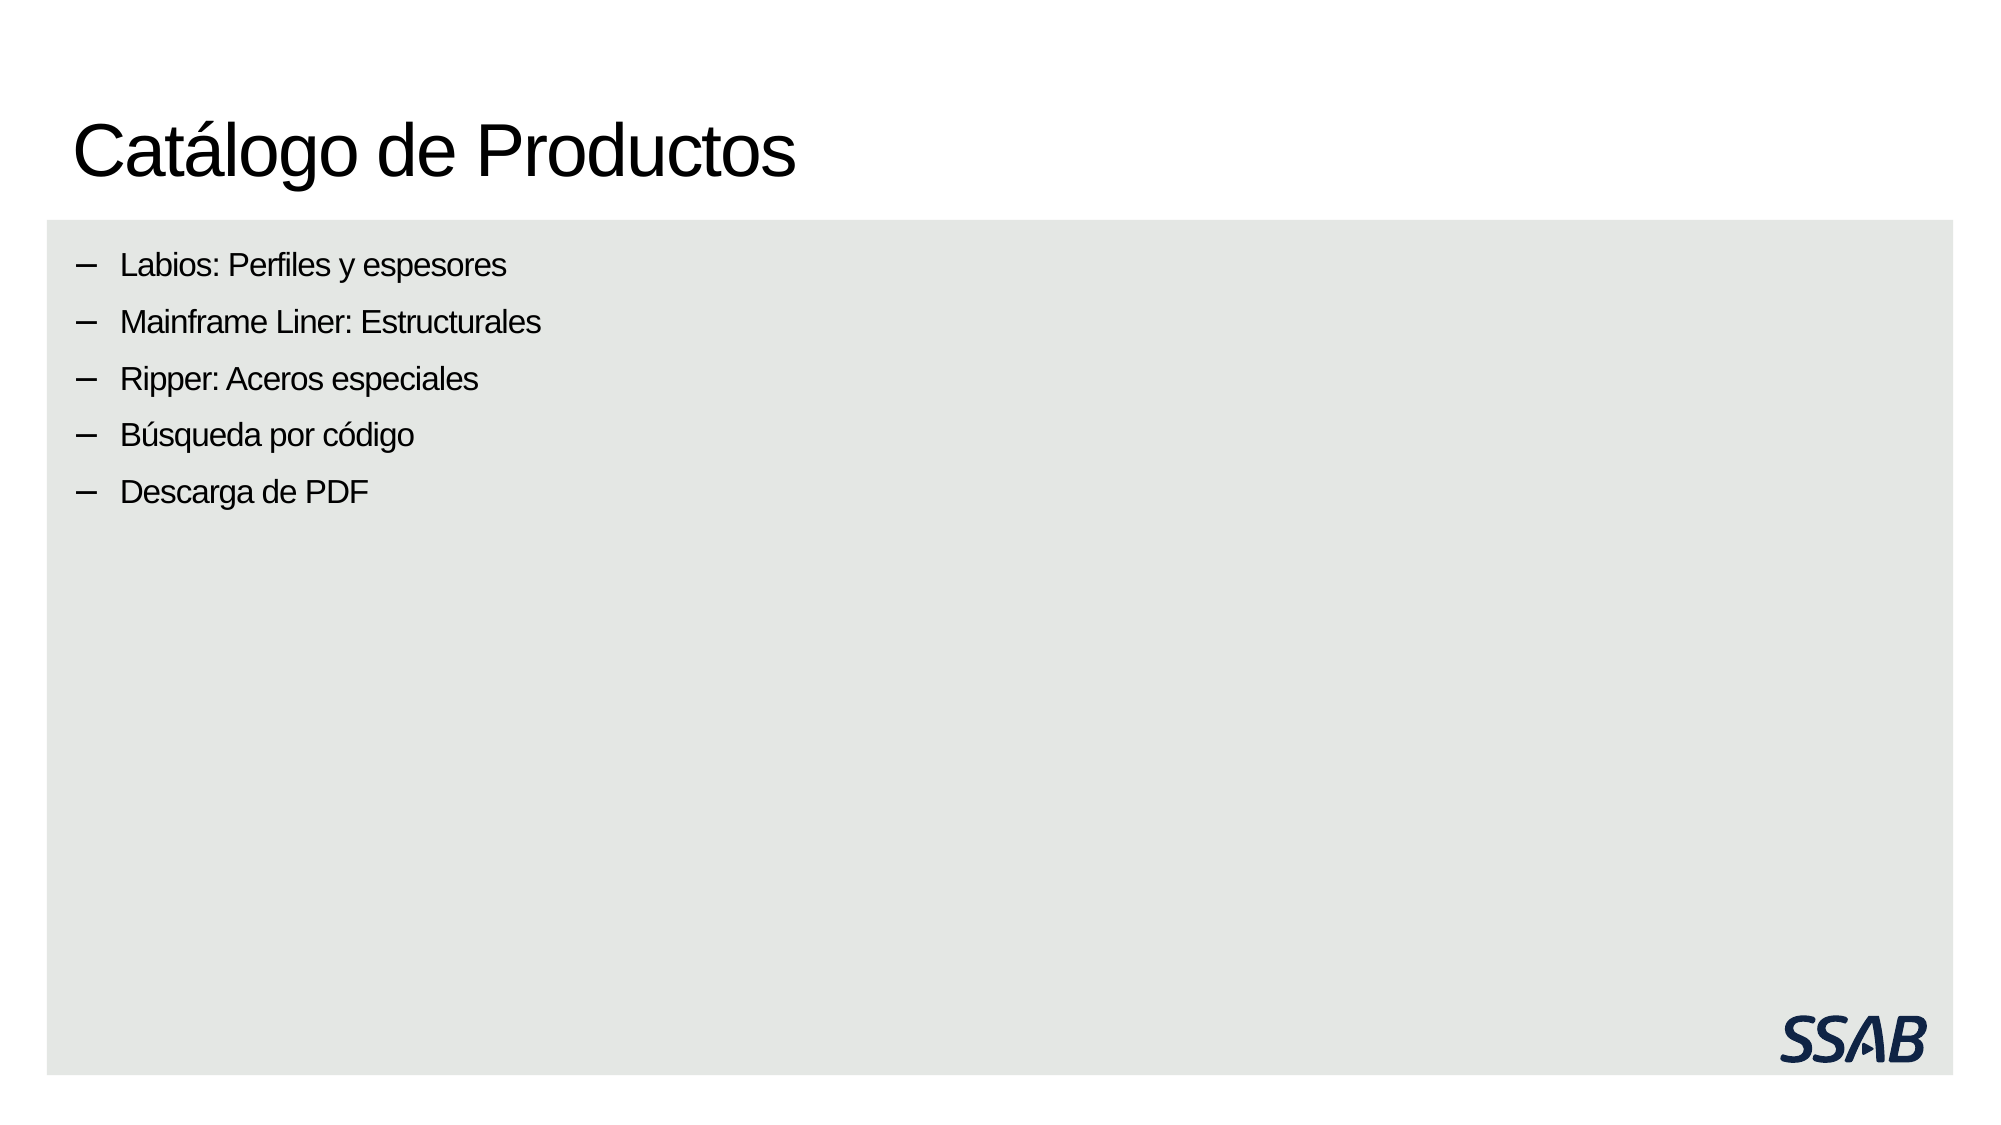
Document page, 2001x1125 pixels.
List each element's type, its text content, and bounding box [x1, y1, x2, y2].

title Catálogo de Productos [72, 112, 1928, 194]
list Labios: Perfiles y espesores Mainframe Liner: Estructurales Ripper: Aceros especiales Búsqueda por código Descarga de PDF [72, 247, 1928, 989]
